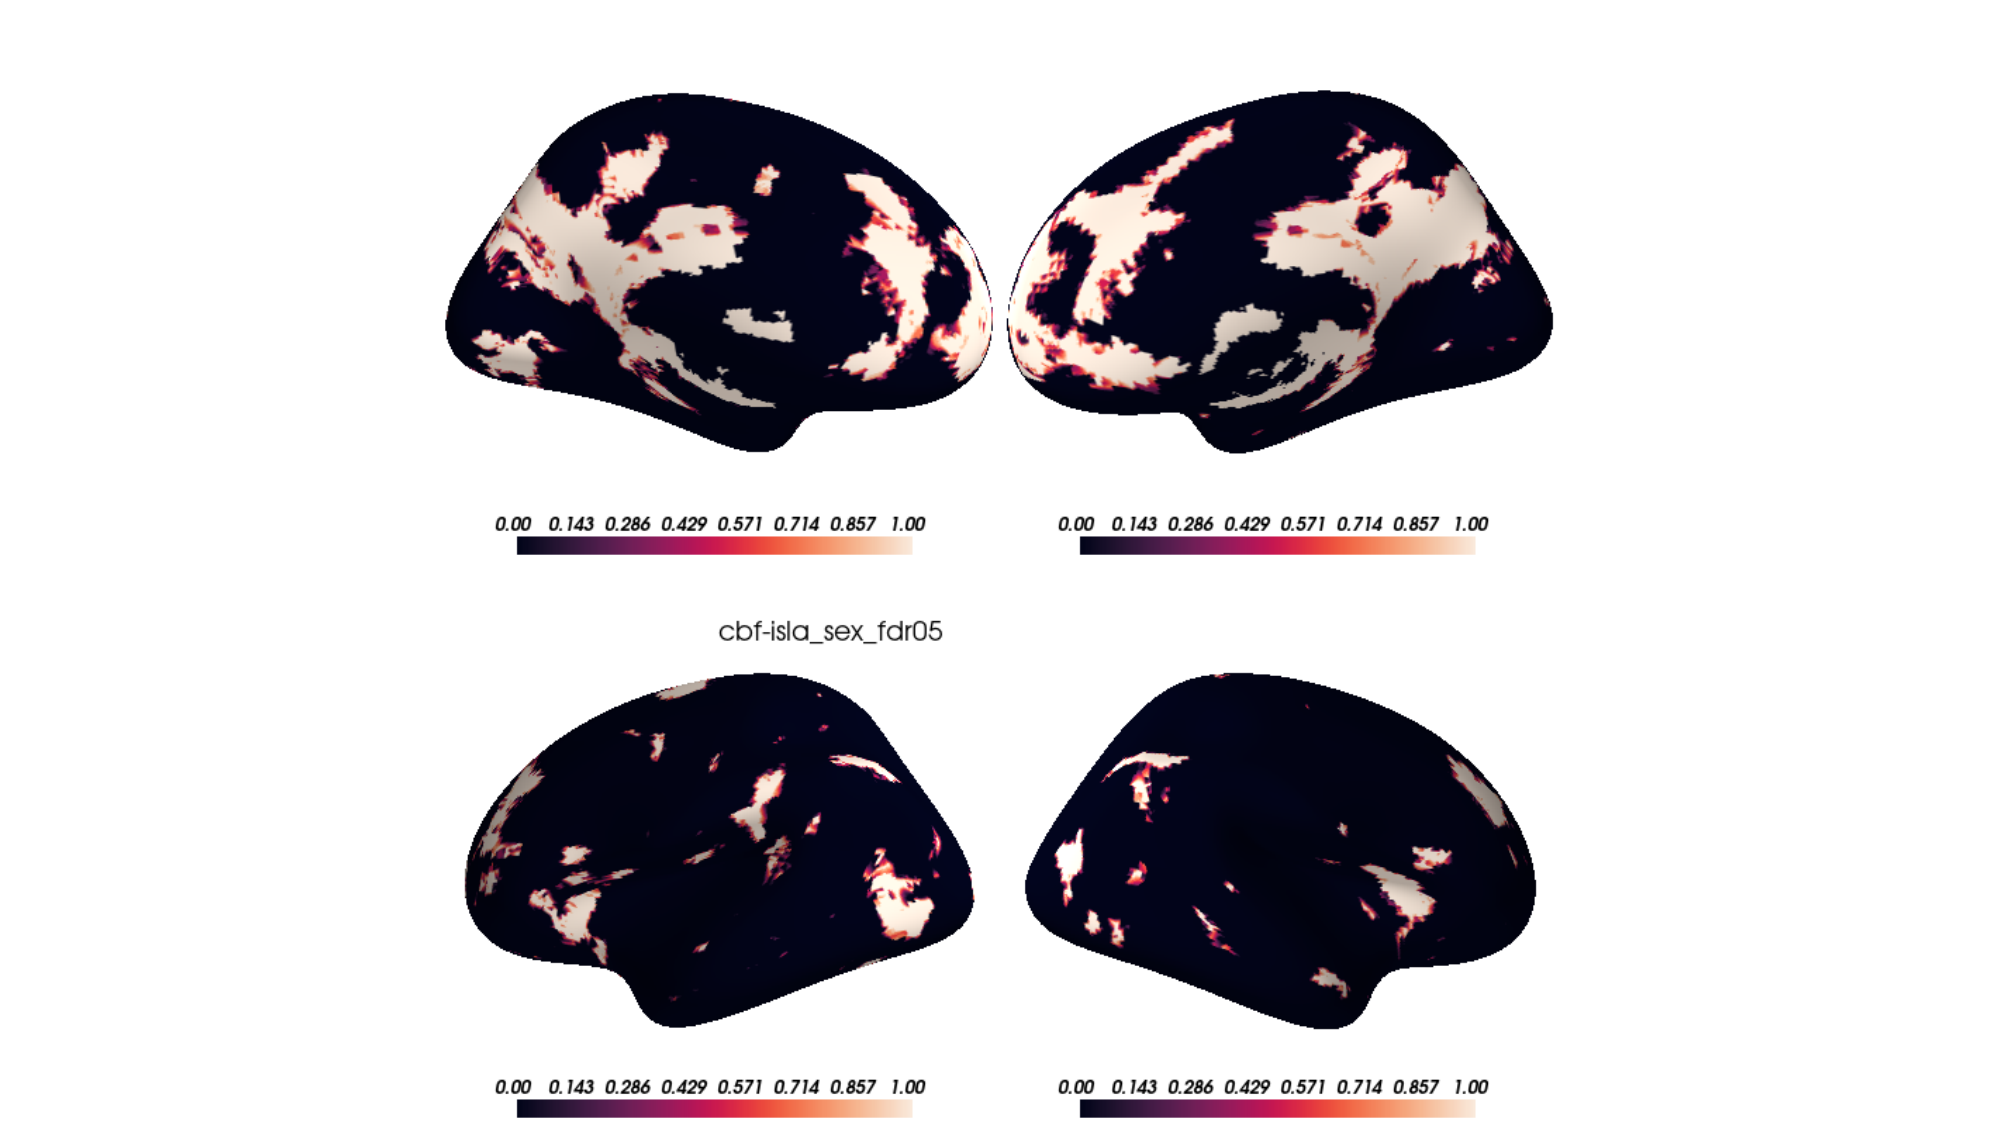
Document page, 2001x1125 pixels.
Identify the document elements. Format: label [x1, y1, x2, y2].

picture [437, 0, 1563, 1125]
